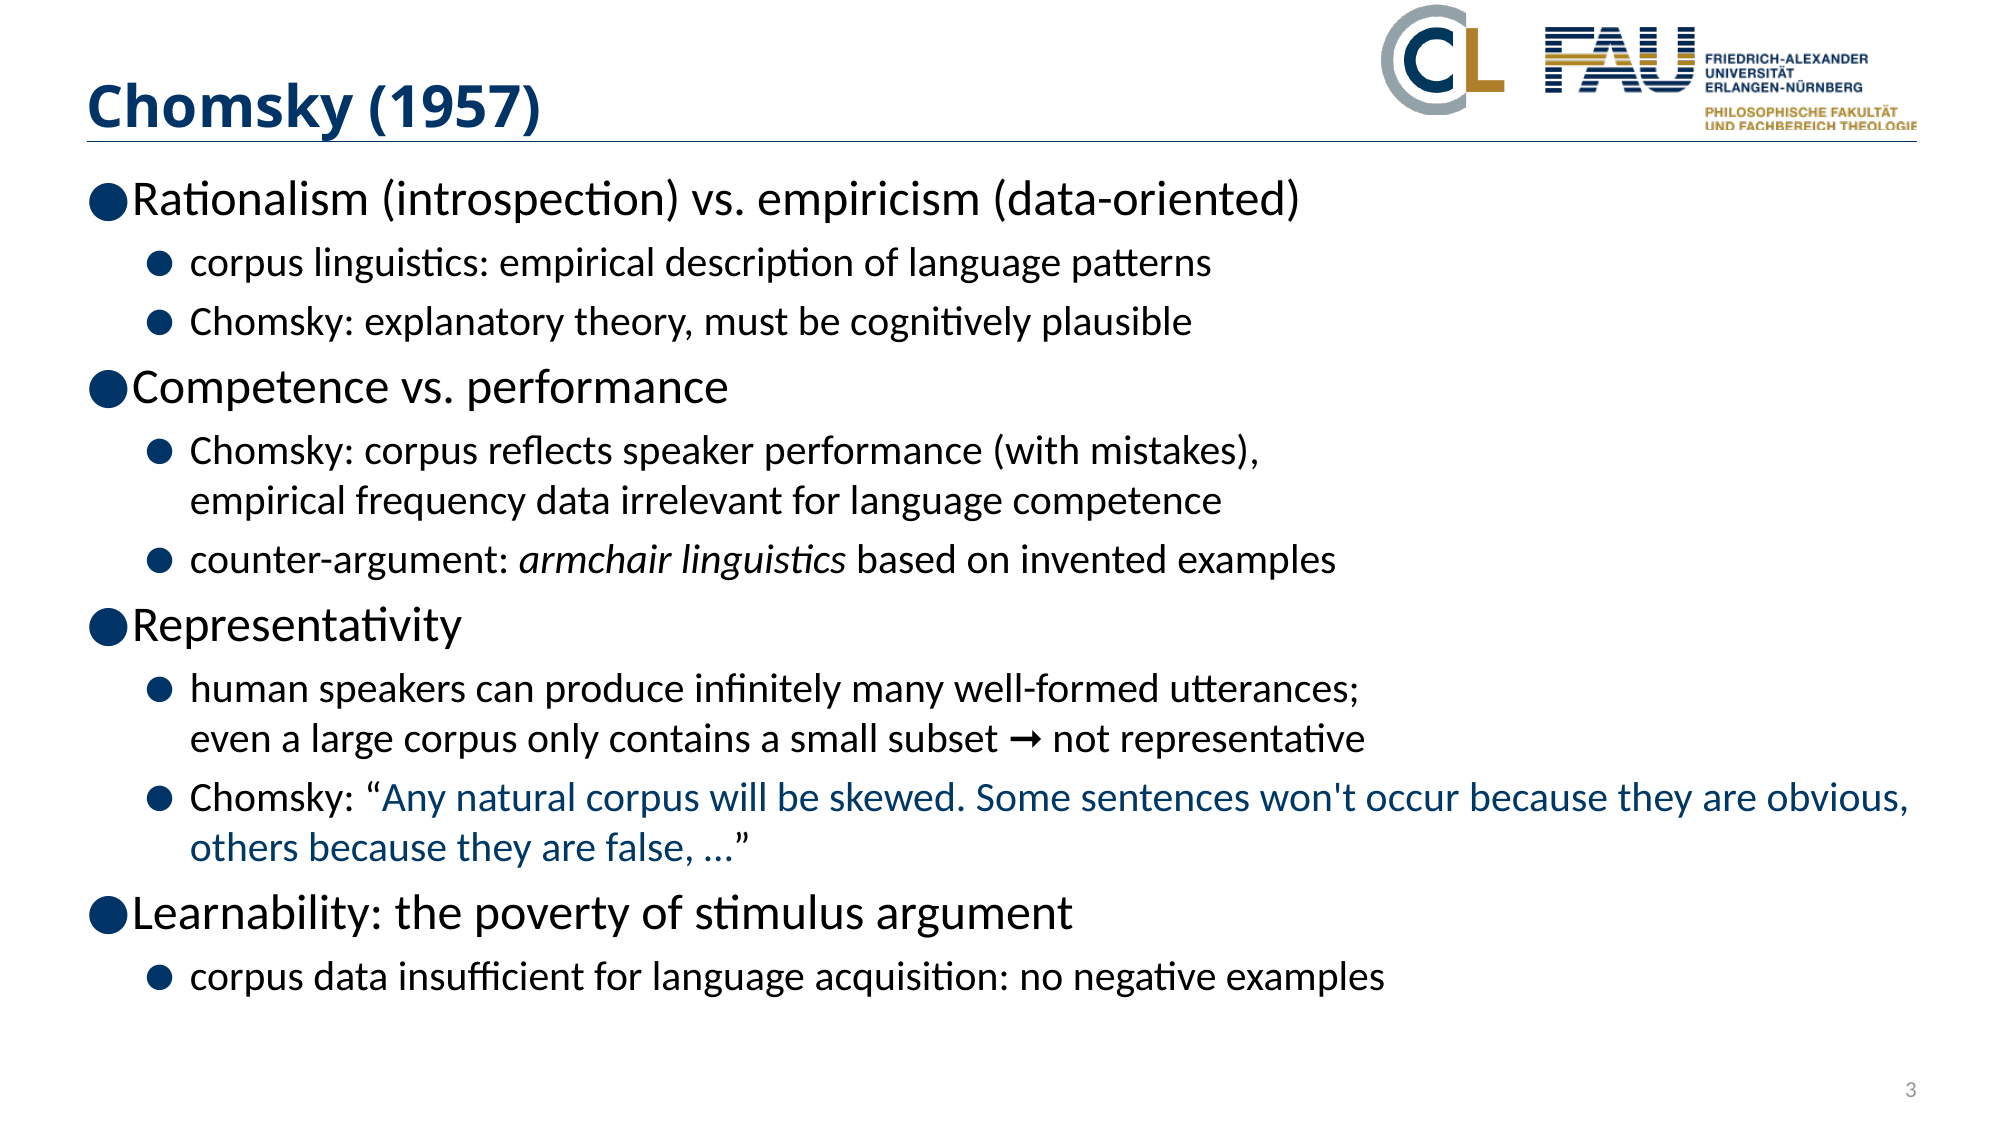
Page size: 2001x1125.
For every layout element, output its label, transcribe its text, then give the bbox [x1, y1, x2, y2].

list Rationalism (introspection) vs. empiricism (data-oriented) corpus linguistics: empirical description of language patterns Chomsky: explanatory theory, must be cognitively plausible Competence vs. performance Chomsky: corpus reflects speaker performance (with mistakes), empirical frequency data irrelevant for language competence counter-argument: armchair linguistics based on invented examples Representativity human speakers can produce infinitely many well-formed utterances; even a large corpus only contains a small subset ➞ not representative Chomsky: “Any natural corpus will be skewed. Some sentences won't occur because they are obvious, others because they are false, …” Learnability: the poverty of stimulus argument corpus data insufficient for language acquisition: no negative examples [86, 165, 1917, 1052]
slide_number 3 [1818, 1051, 1917, 1125]
title Chomsky (1957) [86, 20, 1354, 139]
